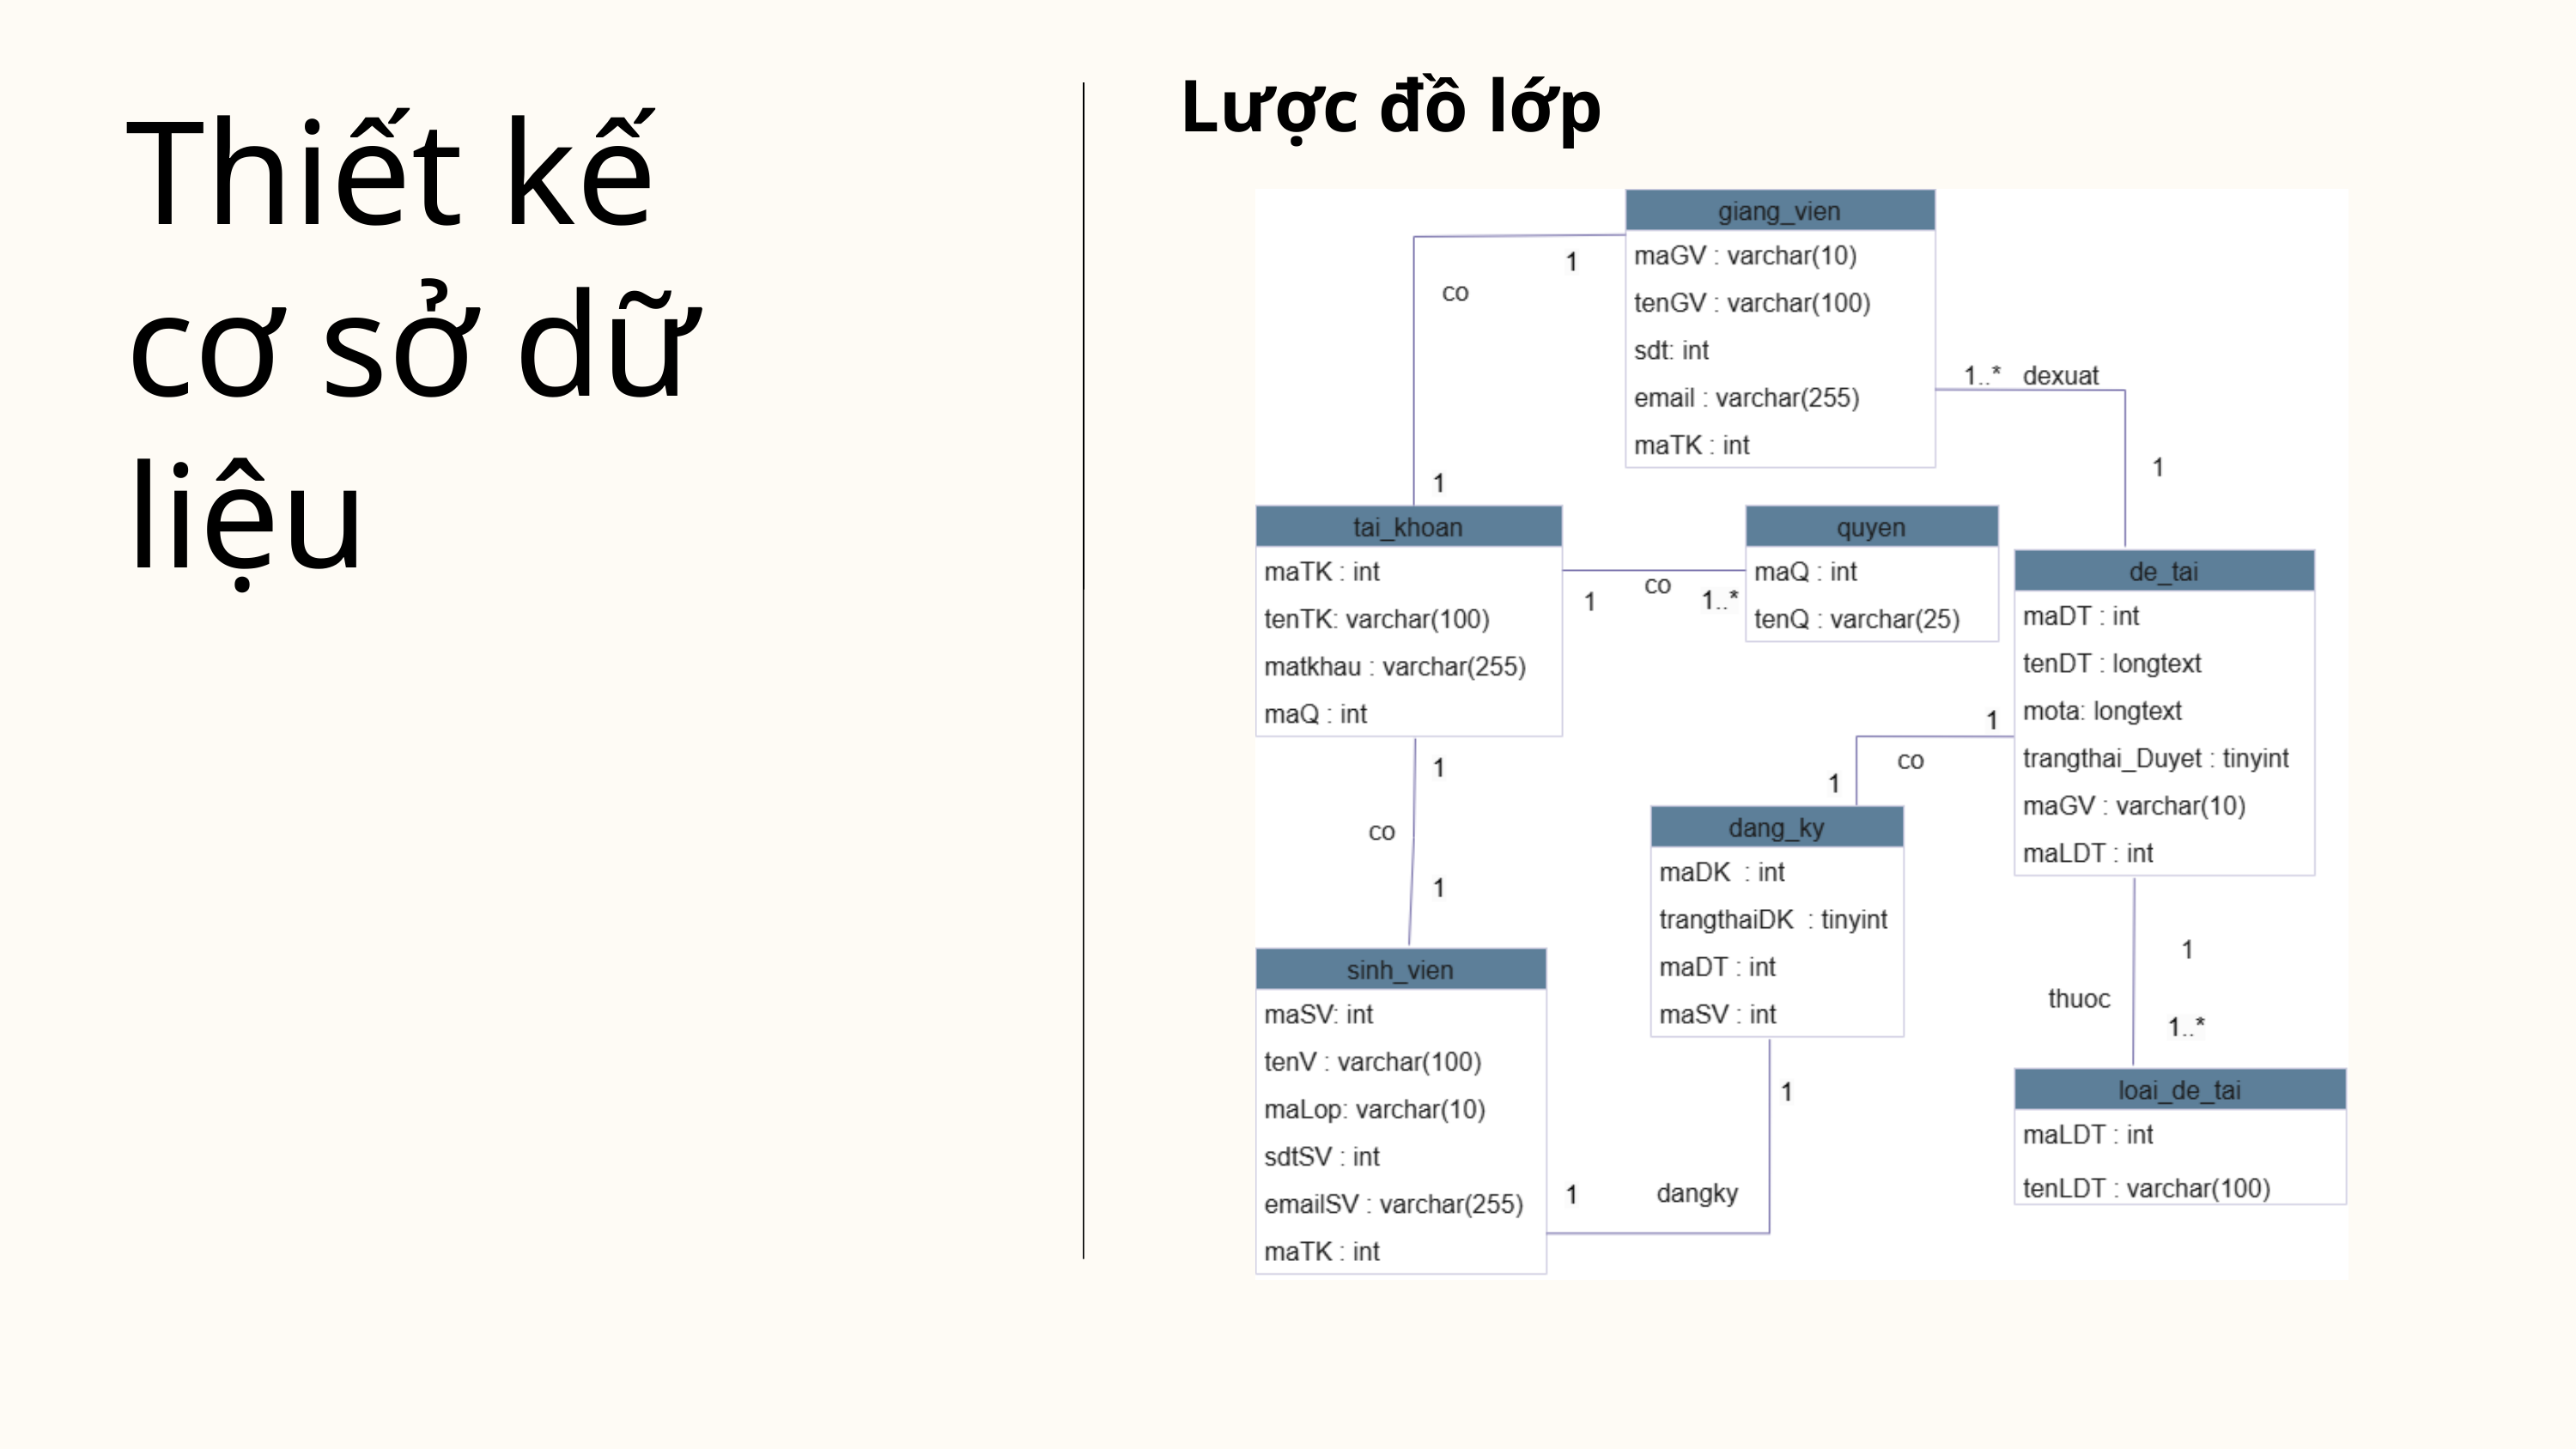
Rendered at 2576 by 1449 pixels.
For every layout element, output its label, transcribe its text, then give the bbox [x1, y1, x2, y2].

text_box [1255, 189, 2349, 1280]
text_box Lược đồ lớp [1179, 60, 1611, 147]
text_box Thiết kế cơ sở dữ liệu [125, 81, 879, 597]
